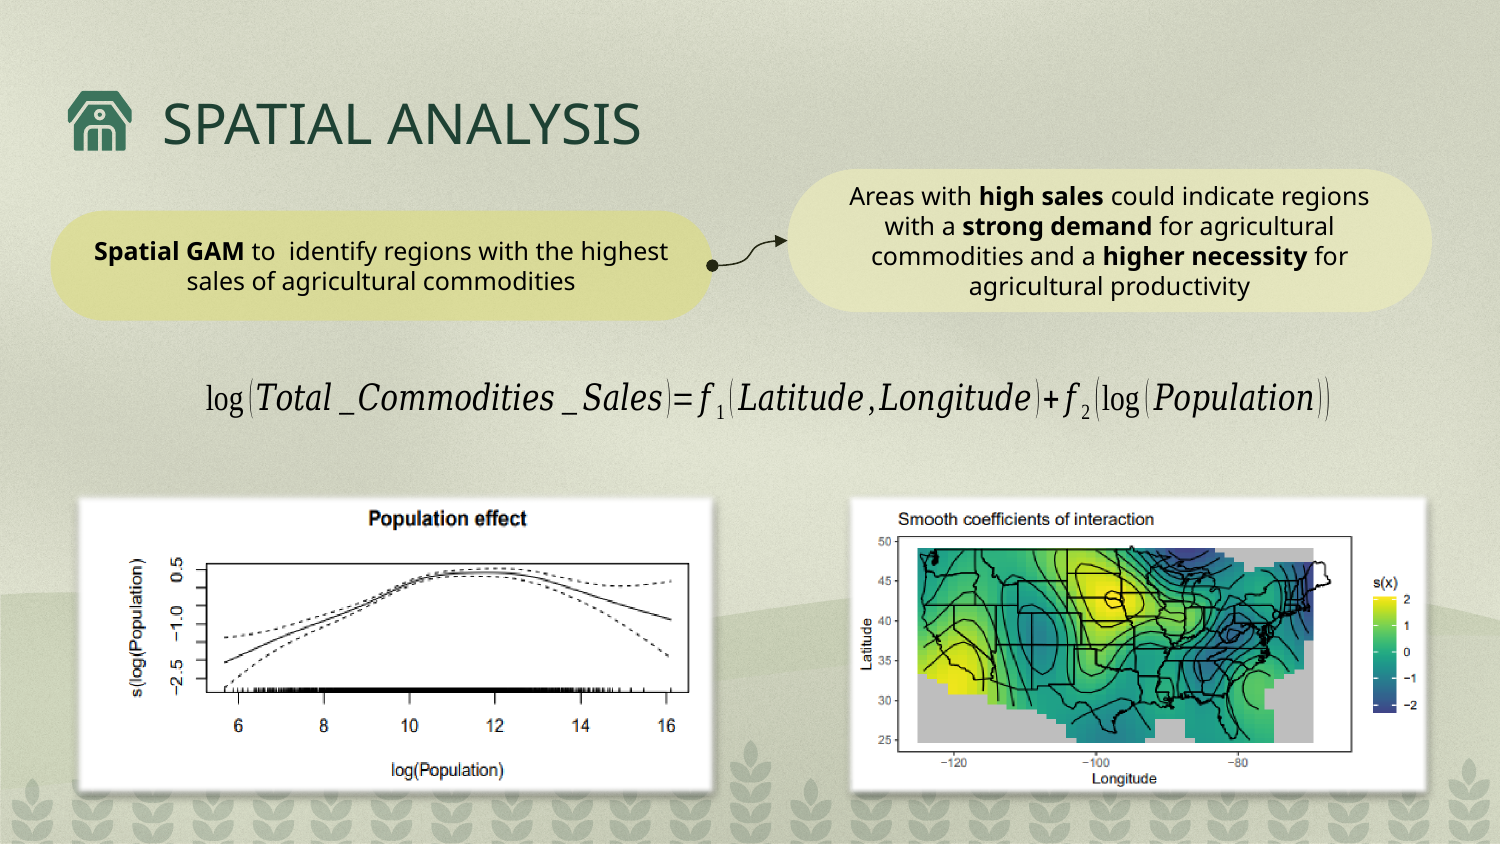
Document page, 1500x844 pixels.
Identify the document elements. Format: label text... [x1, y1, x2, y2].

text_box Areas with high sales could indicate regions with a strong demand for agricultural commodities and a higher necessity for agricultural productivity [785, 166, 1435, 315]
title SPATIAL ANALYSIS [118, 72, 1382, 167]
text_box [712, 240, 788, 266]
picture [73, 492, 718, 797]
picture [845, 492, 1431, 797]
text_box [67, 90, 132, 151]
text_box Spatial GAM to identify regions with the highest sales of agricultural commodities [48, 208, 715, 323]
